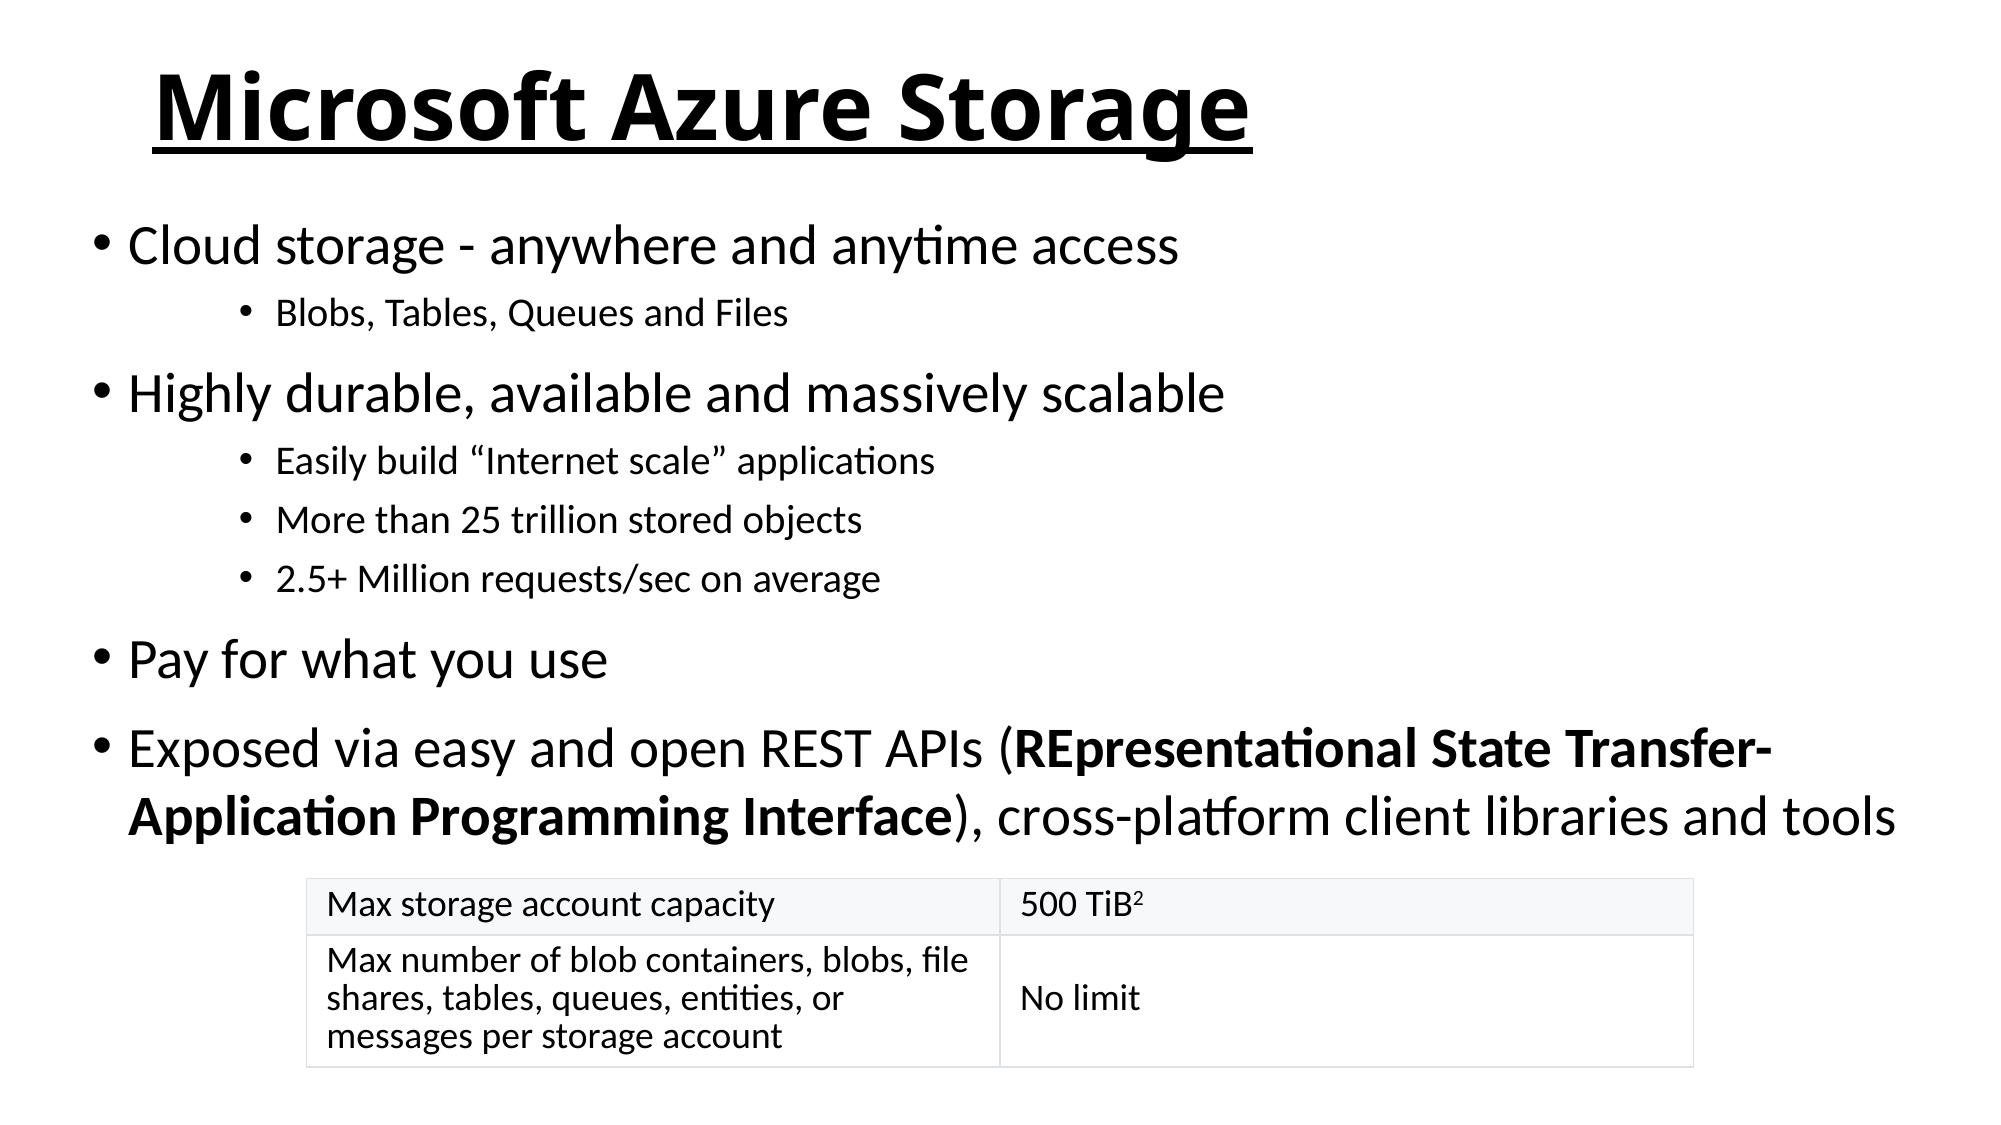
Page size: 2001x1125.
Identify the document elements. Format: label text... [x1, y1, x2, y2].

table_header Max storage account capacity [307, 879, 999, 934]
list Cloud storage - anywhere and anytime access Blobs, Tables, Queues and Files Highly durable, available and massively scalable Easily build “Internet scale” applications More than 25 trillion stored objects 2.5+ Million requests/sec on average Pay for what you use Exposed via easy and open REST APIs (REpresentational State Transfer- Application Programming Interface), cross-platform client libraries and tools [77, 110, 1923, 910]
title Microsoft Azure Storage [137, 2, 1863, 110]
table_cell No limit [1001, 936, 1693, 1066]
table_cell Max number of blob containers, blobs, file shares, tables, queues, entities, or messages per storage account [307, 936, 999, 1066]
table_header 500 TiB2 [1001, 879, 1693, 934]
